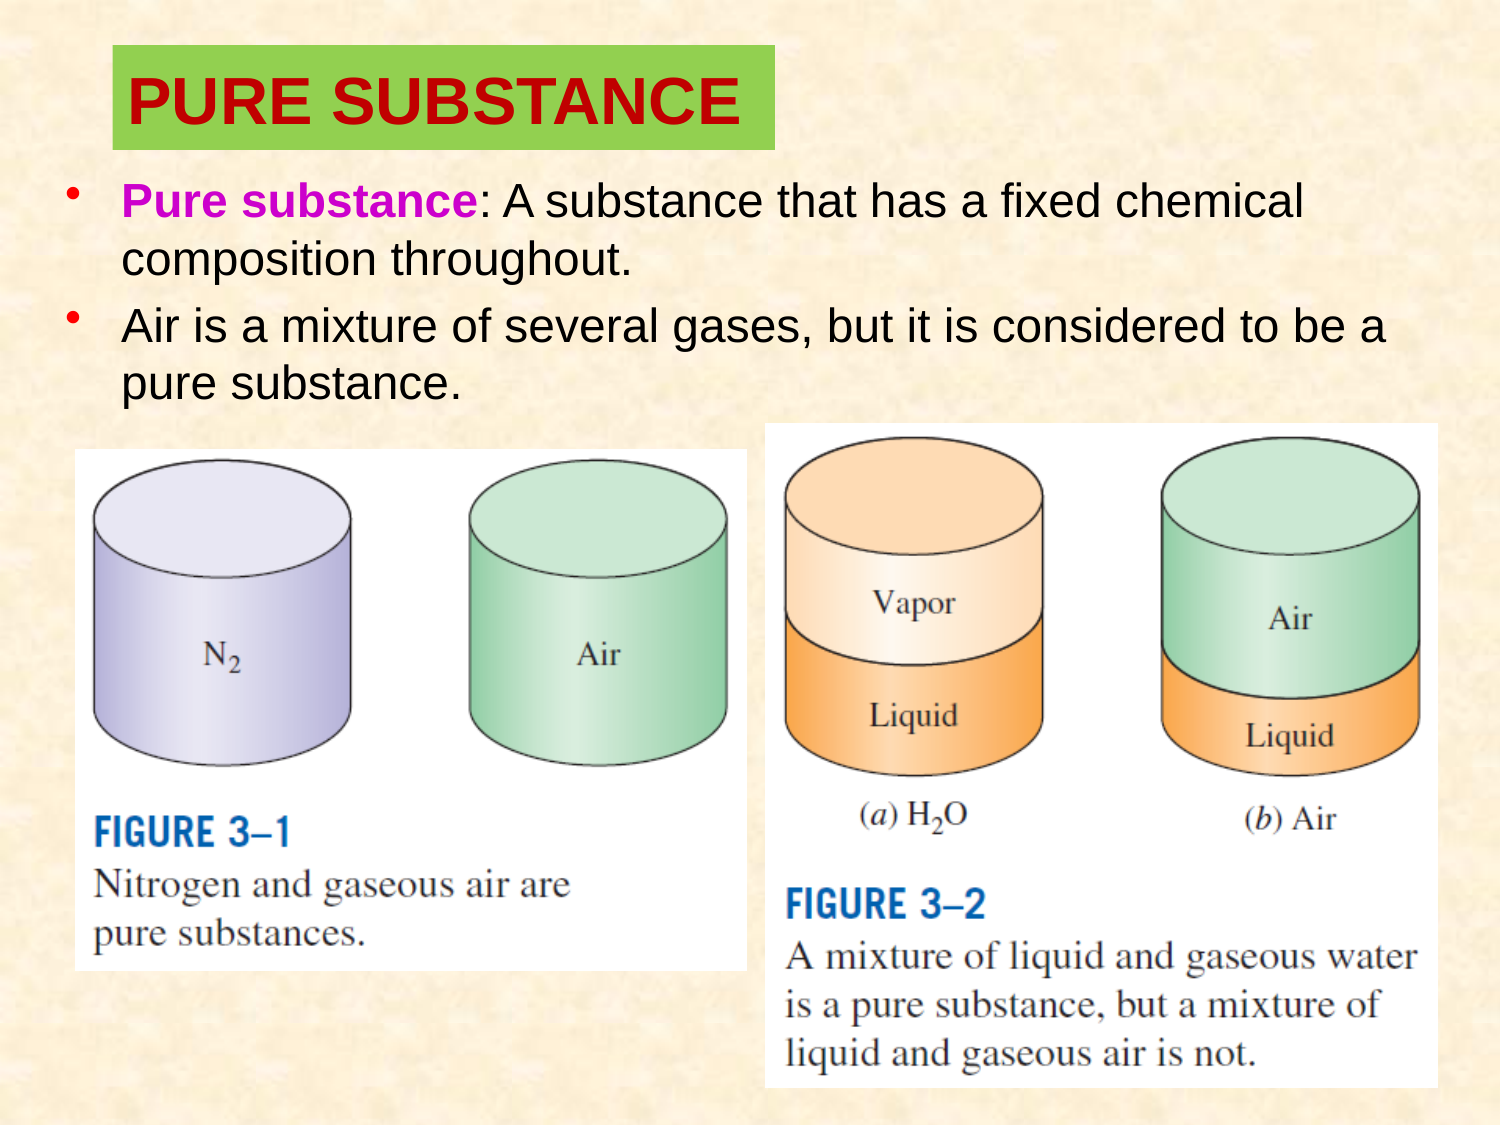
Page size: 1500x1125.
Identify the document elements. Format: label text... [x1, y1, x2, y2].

slide_number 3 [1074, 1097, 1426, 1103]
list Pure substance: A substance that has a fixed chemical composition throughout. Air is a mixture of several gases, but it is considered to be a pure substance. [49, 162, 1413, 401]
title PURE SUBSTANCE [112, 44, 776, 151]
picture [0, 0, 1500, 1125]
